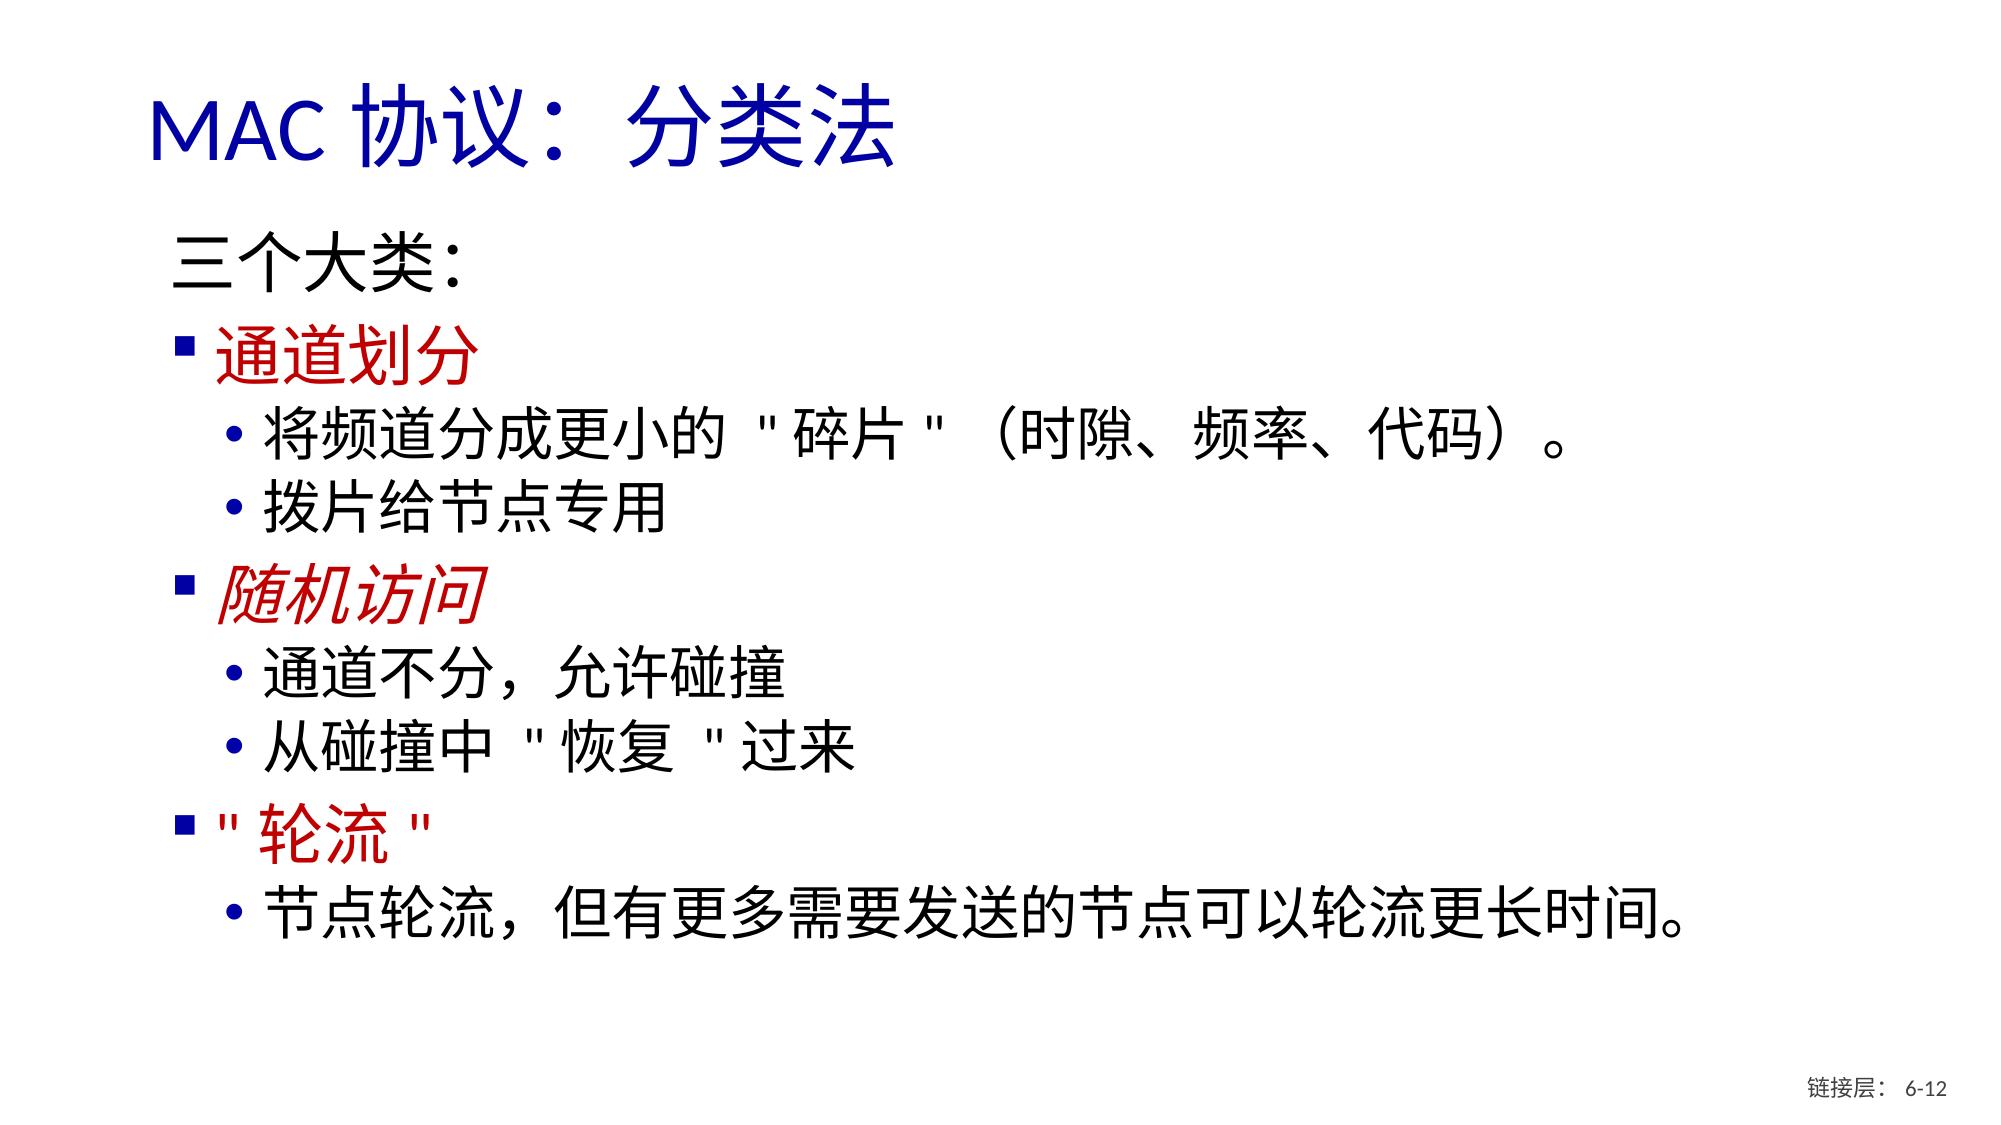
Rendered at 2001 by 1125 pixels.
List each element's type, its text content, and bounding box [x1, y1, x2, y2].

slide_number 链接层：6- 11 [1512, 1056, 1963, 1117]
title MAC协议：分类法 [131, 57, 1857, 205]
text_box 三个大类： 通道划分 将频道分成更小的 "碎片"（时隙、频率、代码）。 拨片给节点专用 随机访问 通道不分，允许碰撞 从碰撞中 "恢复 "过来 "轮流" 节点轮流，但有更多需要发送的节点可以轮流更长时间。 [133, 222, 1961, 1033]
